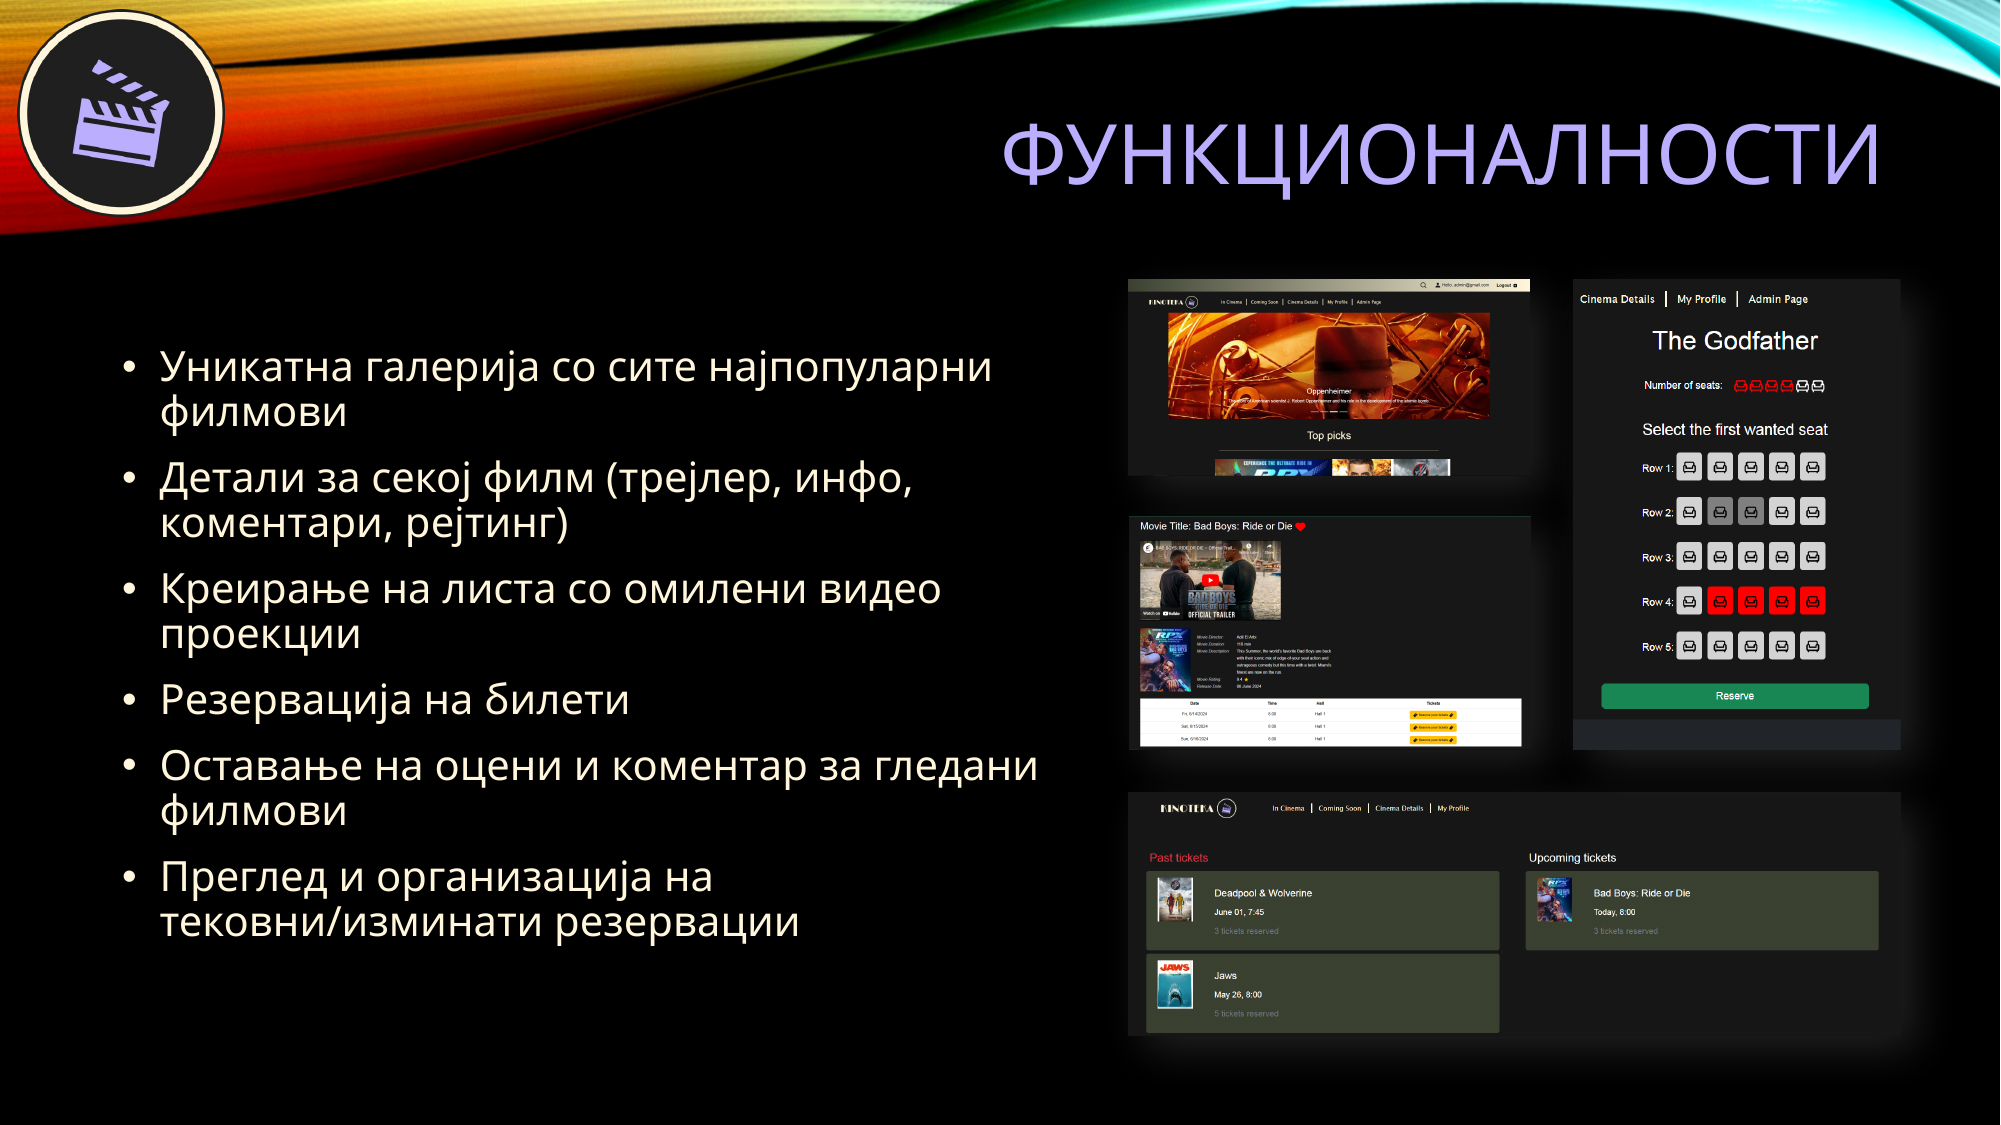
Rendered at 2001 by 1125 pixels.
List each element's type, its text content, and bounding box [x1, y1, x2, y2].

picture [1128, 791, 1901, 1036]
list Уникатна галерија со сите најпопуларни филмови Детали за секој филм (трејлер, инфо, коментари, рејтинг) Креирање на листа со омилени видео проекции Резервација на билети Оставање на оцени и коментар за гледани филмови Преглед и организација на тековни/изминати резервации [107, 338, 1069, 960]
title Функционалности [503, 51, 1916, 264]
picture [1128, 279, 1530, 476]
picture [1129, 516, 1532, 750]
picture [0, 0, 2000, 237]
picture [1572, 279, 1901, 750]
